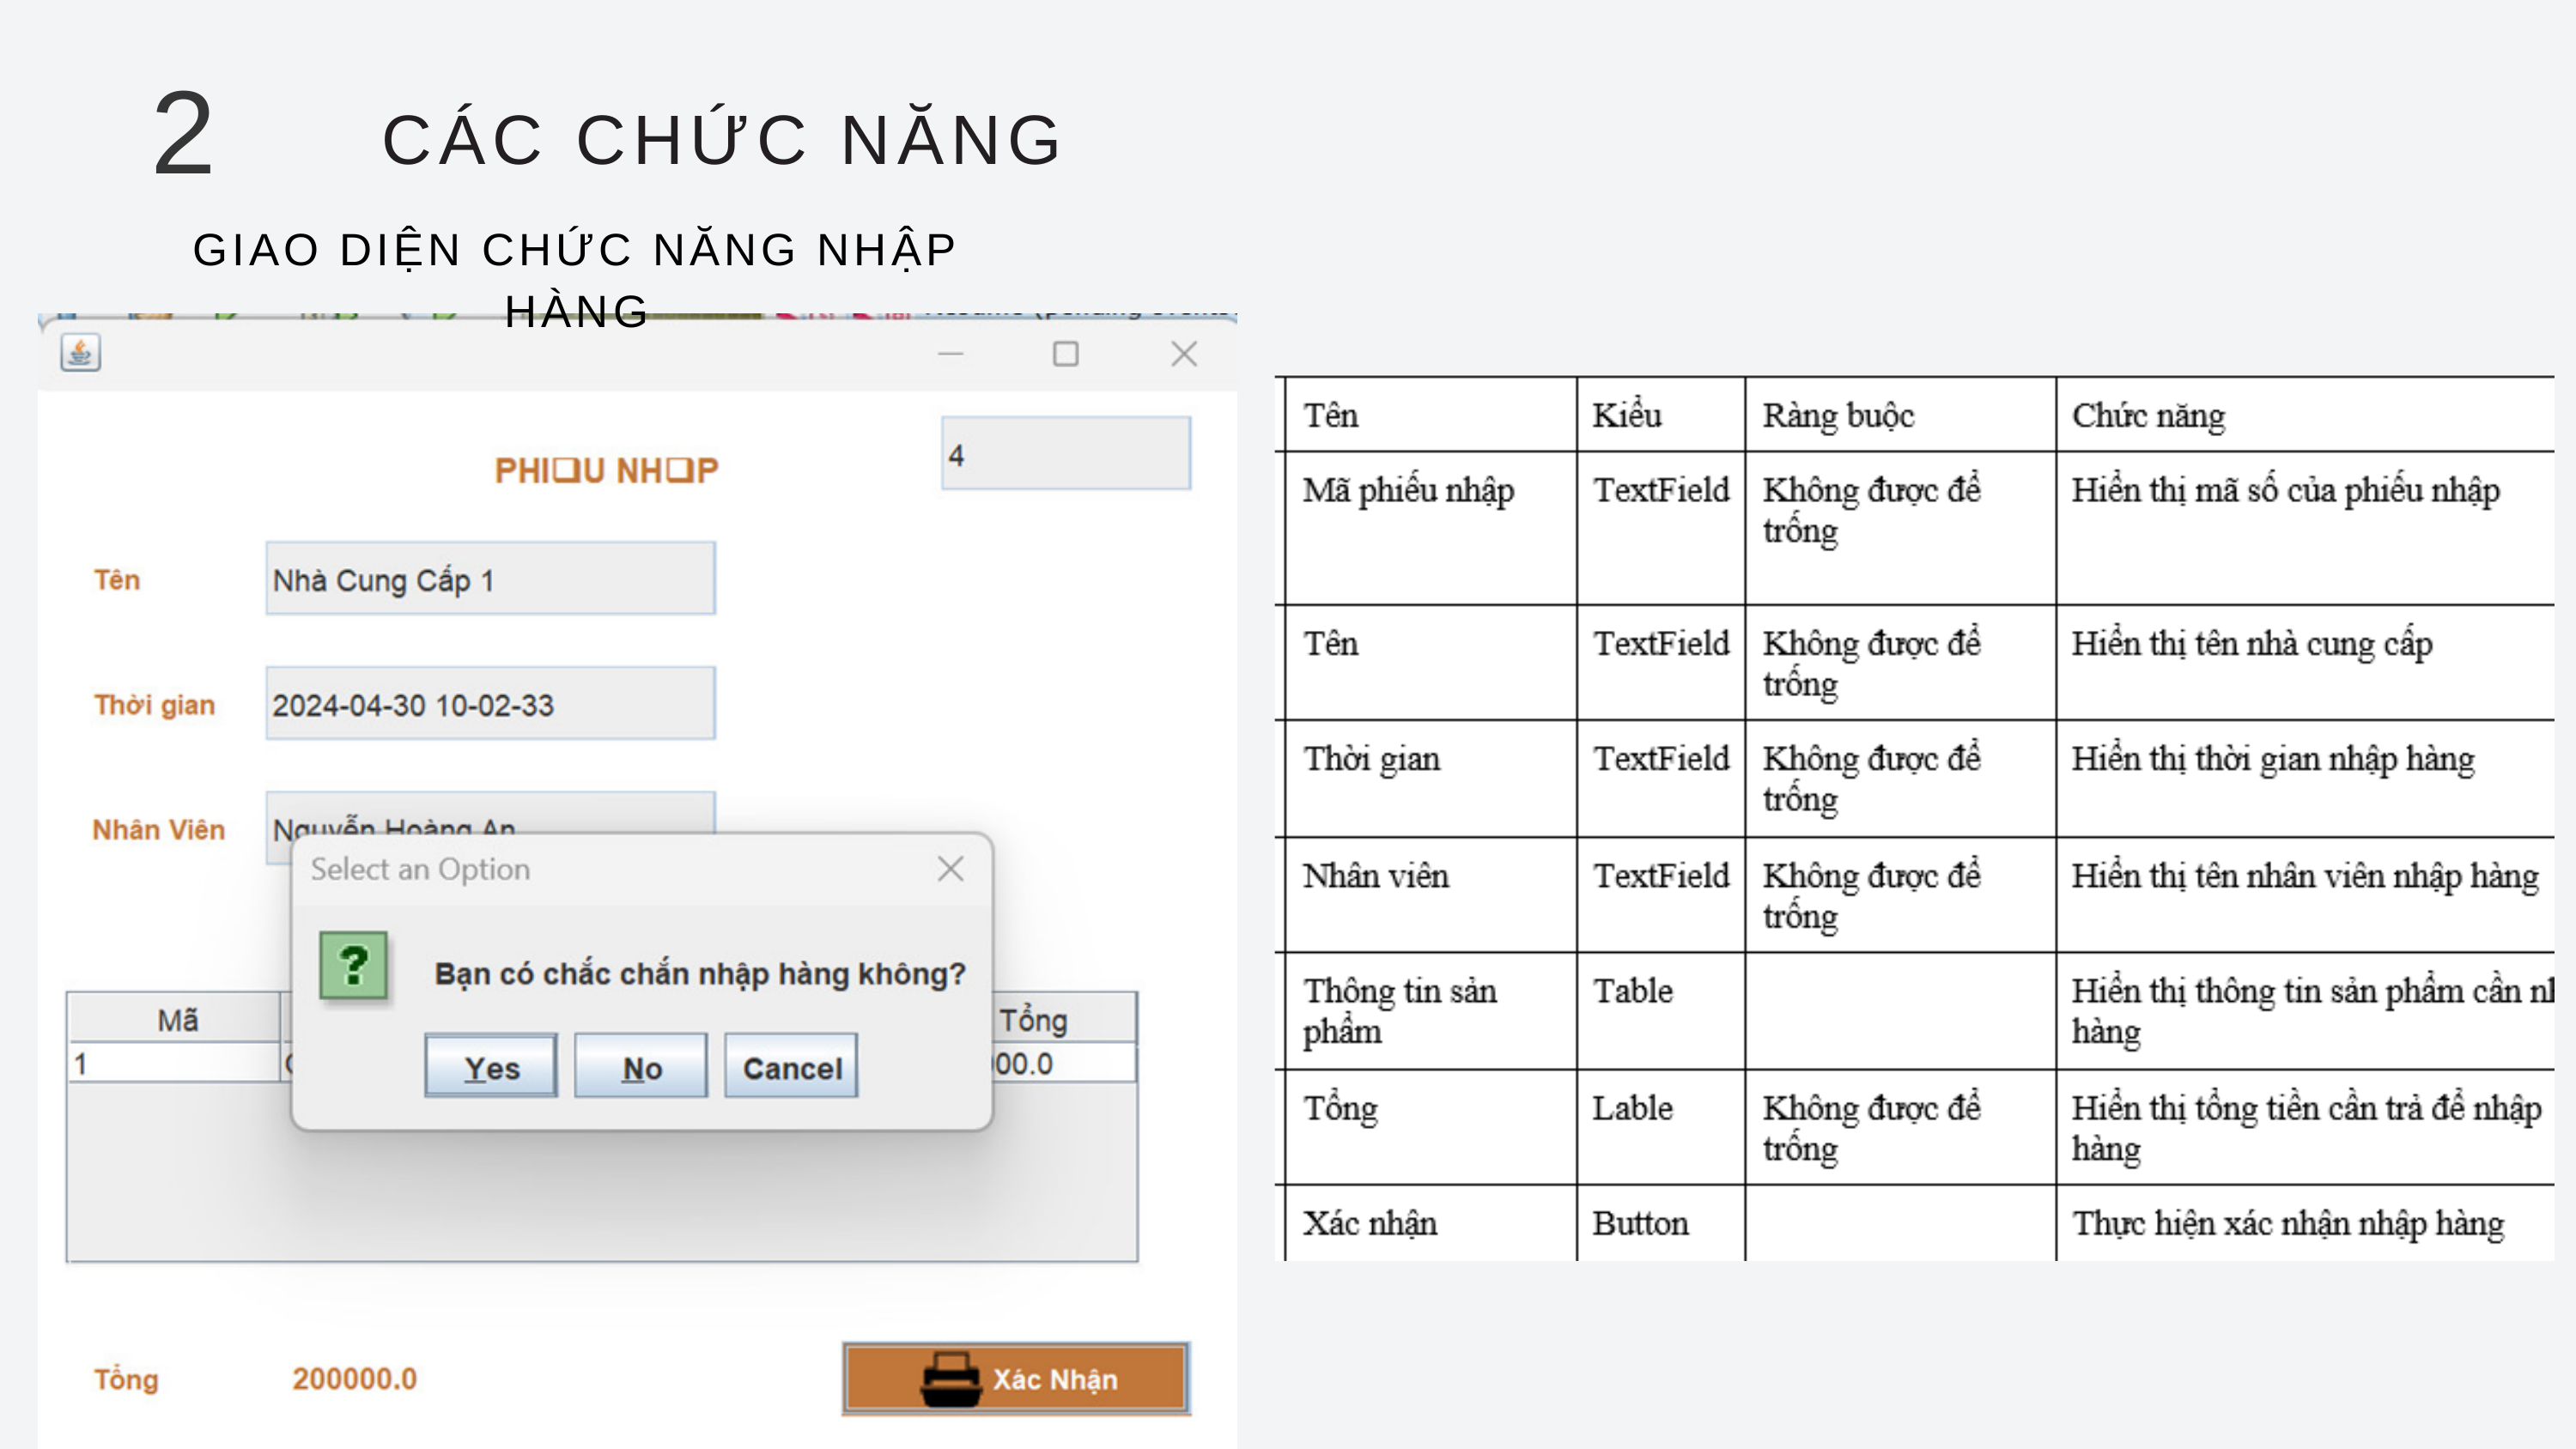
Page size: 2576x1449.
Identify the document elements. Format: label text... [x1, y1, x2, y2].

text_box [1274, 374, 2555, 1261]
text_box GIAO DIỆN CHỨC NĂNG NHẬP HÀNG [128, 212, 1025, 337]
text_box 2 [81, 54, 287, 197]
text_box CÁC CHỨC NĂNG [381, 82, 2168, 179]
text_box [38, 313, 1238, 1449]
